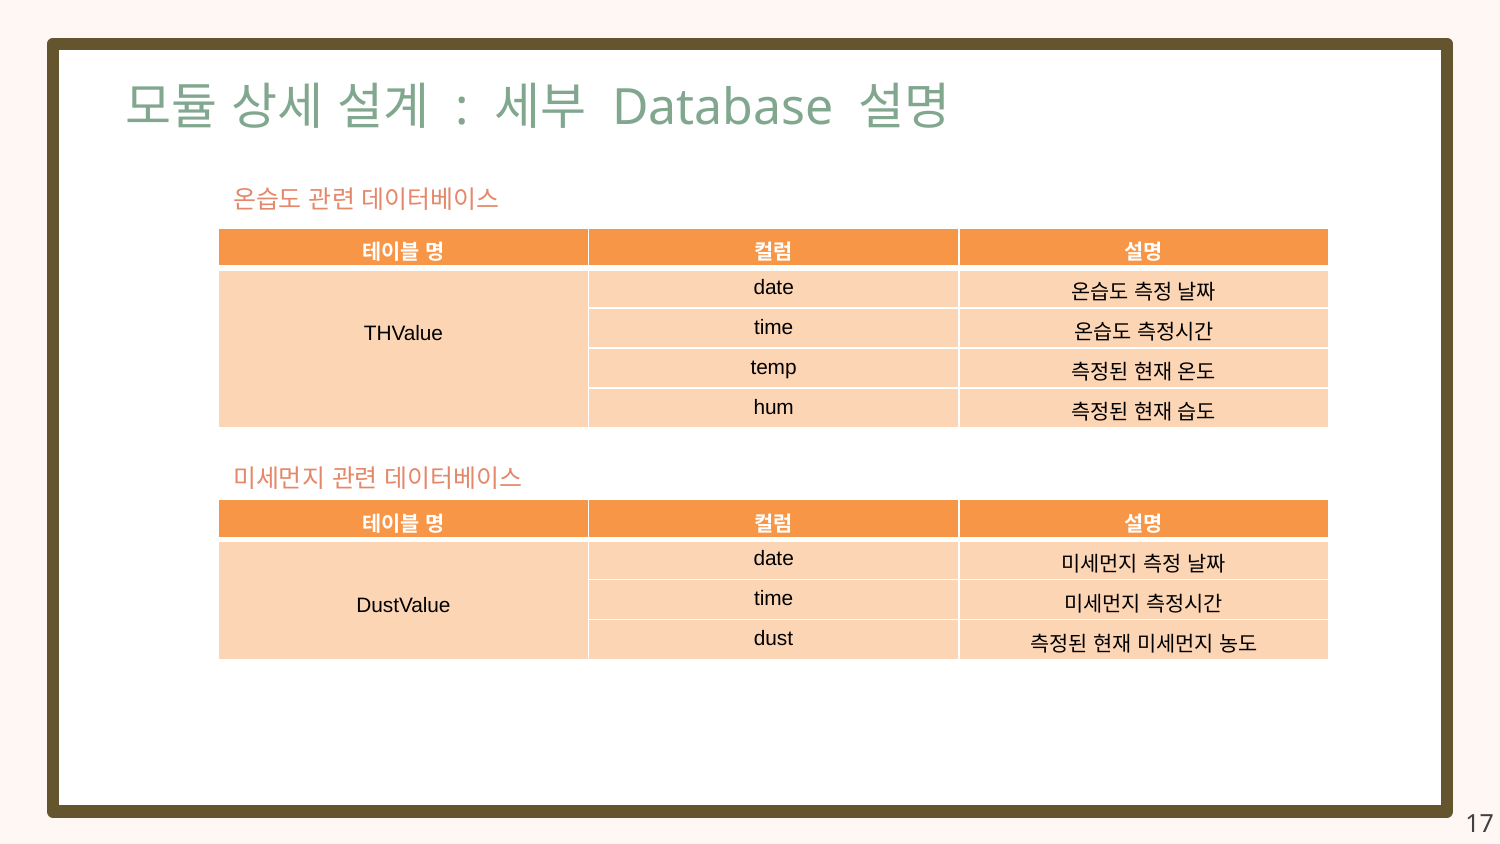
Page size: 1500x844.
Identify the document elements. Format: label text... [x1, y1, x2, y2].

table_header 컬럼 [589, 500, 958, 537]
text_box 모듈 상세 설계 : 세부 Database 설명 [111, 67, 966, 143]
text_box 온습도 관련 데이터베이스 [218, 176, 807, 222]
table_cell 미세먼지 측정 날짜 [960, 542, 1328, 579]
table_cell 측정된 현재 미세먼지 농도 [960, 620, 1328, 659]
table_header 테이블 명 [219, 500, 588, 537]
table_cell DustValue [219, 542, 588, 659]
table_header 컬럼 [589, 229, 958, 265]
table_cell 온습도 측정시간 [960, 309, 1328, 347]
table_cell dust [589, 620, 958, 659]
text_box 미세먼지 관련 데이터베이스 [218, 454, 715, 500]
table_cell 측정된 현재 습도 [960, 389, 1328, 427]
table_cell 측정된 현재 온도 [960, 349, 1328, 387]
table_cell THValue [219, 271, 588, 427]
table_cell temp [589, 349, 958, 387]
table_cell date [589, 542, 958, 579]
table_header 설명 [960, 229, 1328, 265]
table_cell 미세먼지 측정시간 [960, 580, 1328, 619]
table_cell time [589, 580, 958, 619]
text_box 17 [1450, 800, 1500, 844]
table_cell hum [589, 389, 958, 427]
table_header 테이블 명 [219, 229, 588, 265]
table_cell 온습도 측정 날짜 [960, 271, 1328, 307]
text_box [51, 42, 1449, 814]
table_cell date [589, 271, 958, 307]
table_cell time [589, 309, 958, 347]
table_header 설명 [960, 500, 1328, 537]
